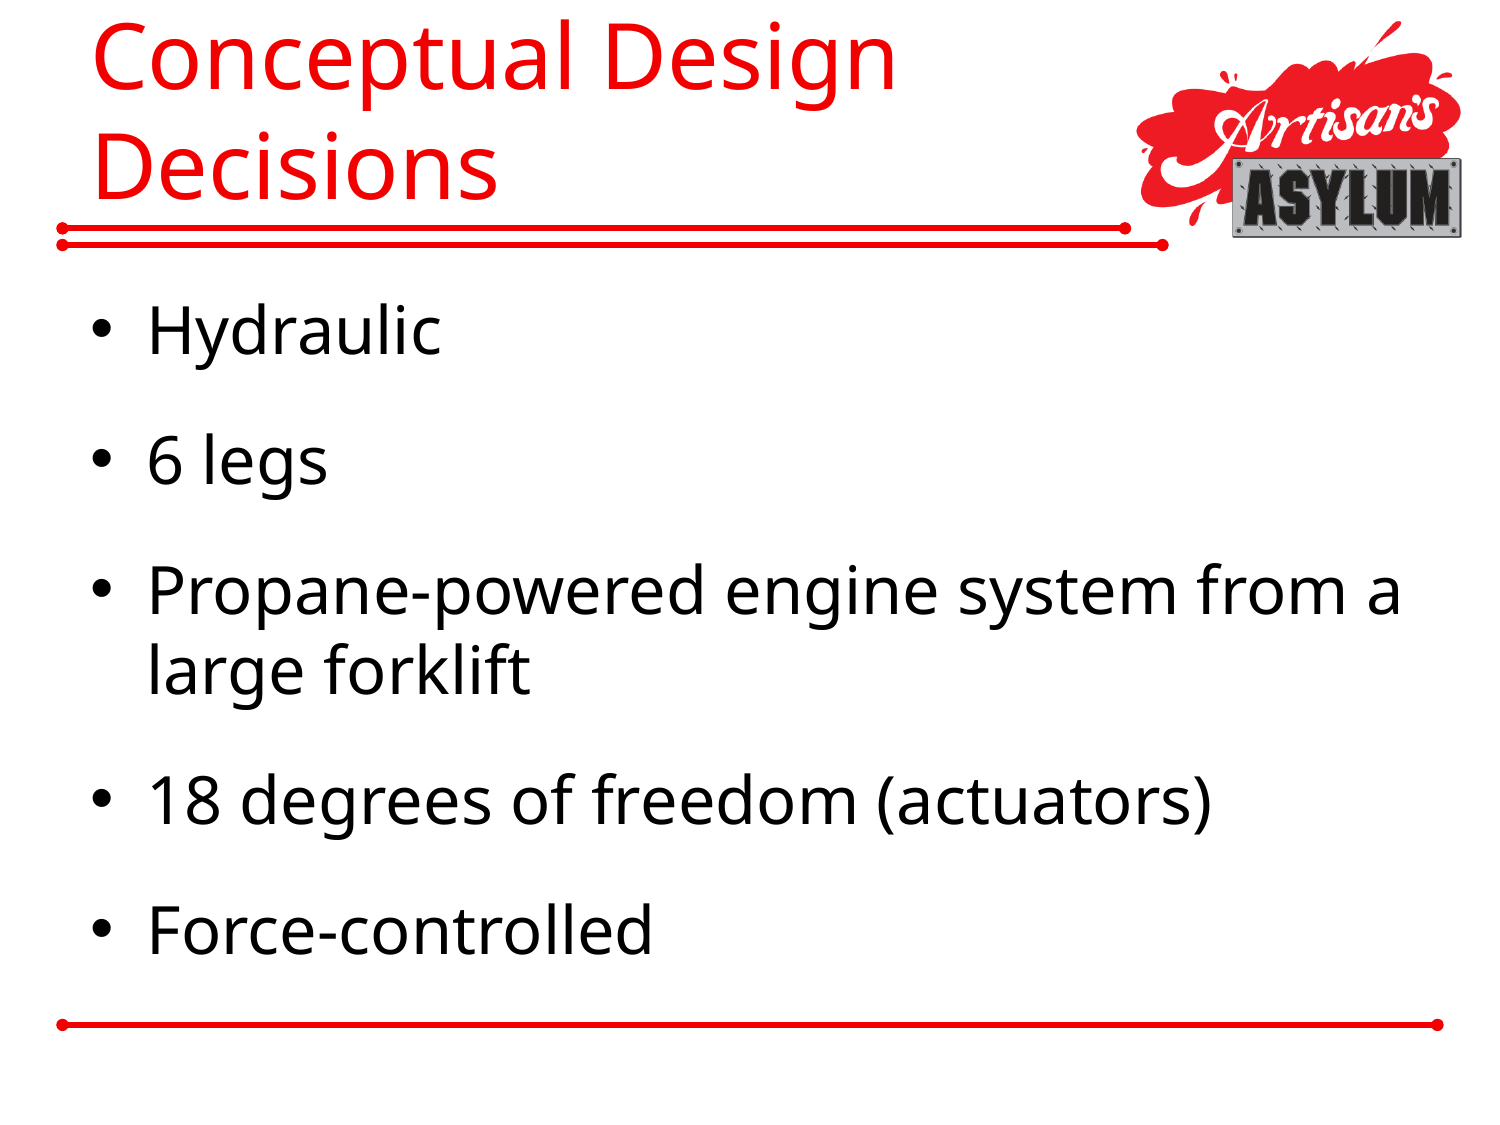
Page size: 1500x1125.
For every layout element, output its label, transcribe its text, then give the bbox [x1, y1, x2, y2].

picture [1125, 11, 1475, 250]
title Conceptual Design Decisions [74, 37, 1113, 226]
list Hydraulic 6 legs Propane-powered engine system from a large forklift 18 degrees of freedom (actuators) Force-controlled [74, 249, 1426, 1006]
